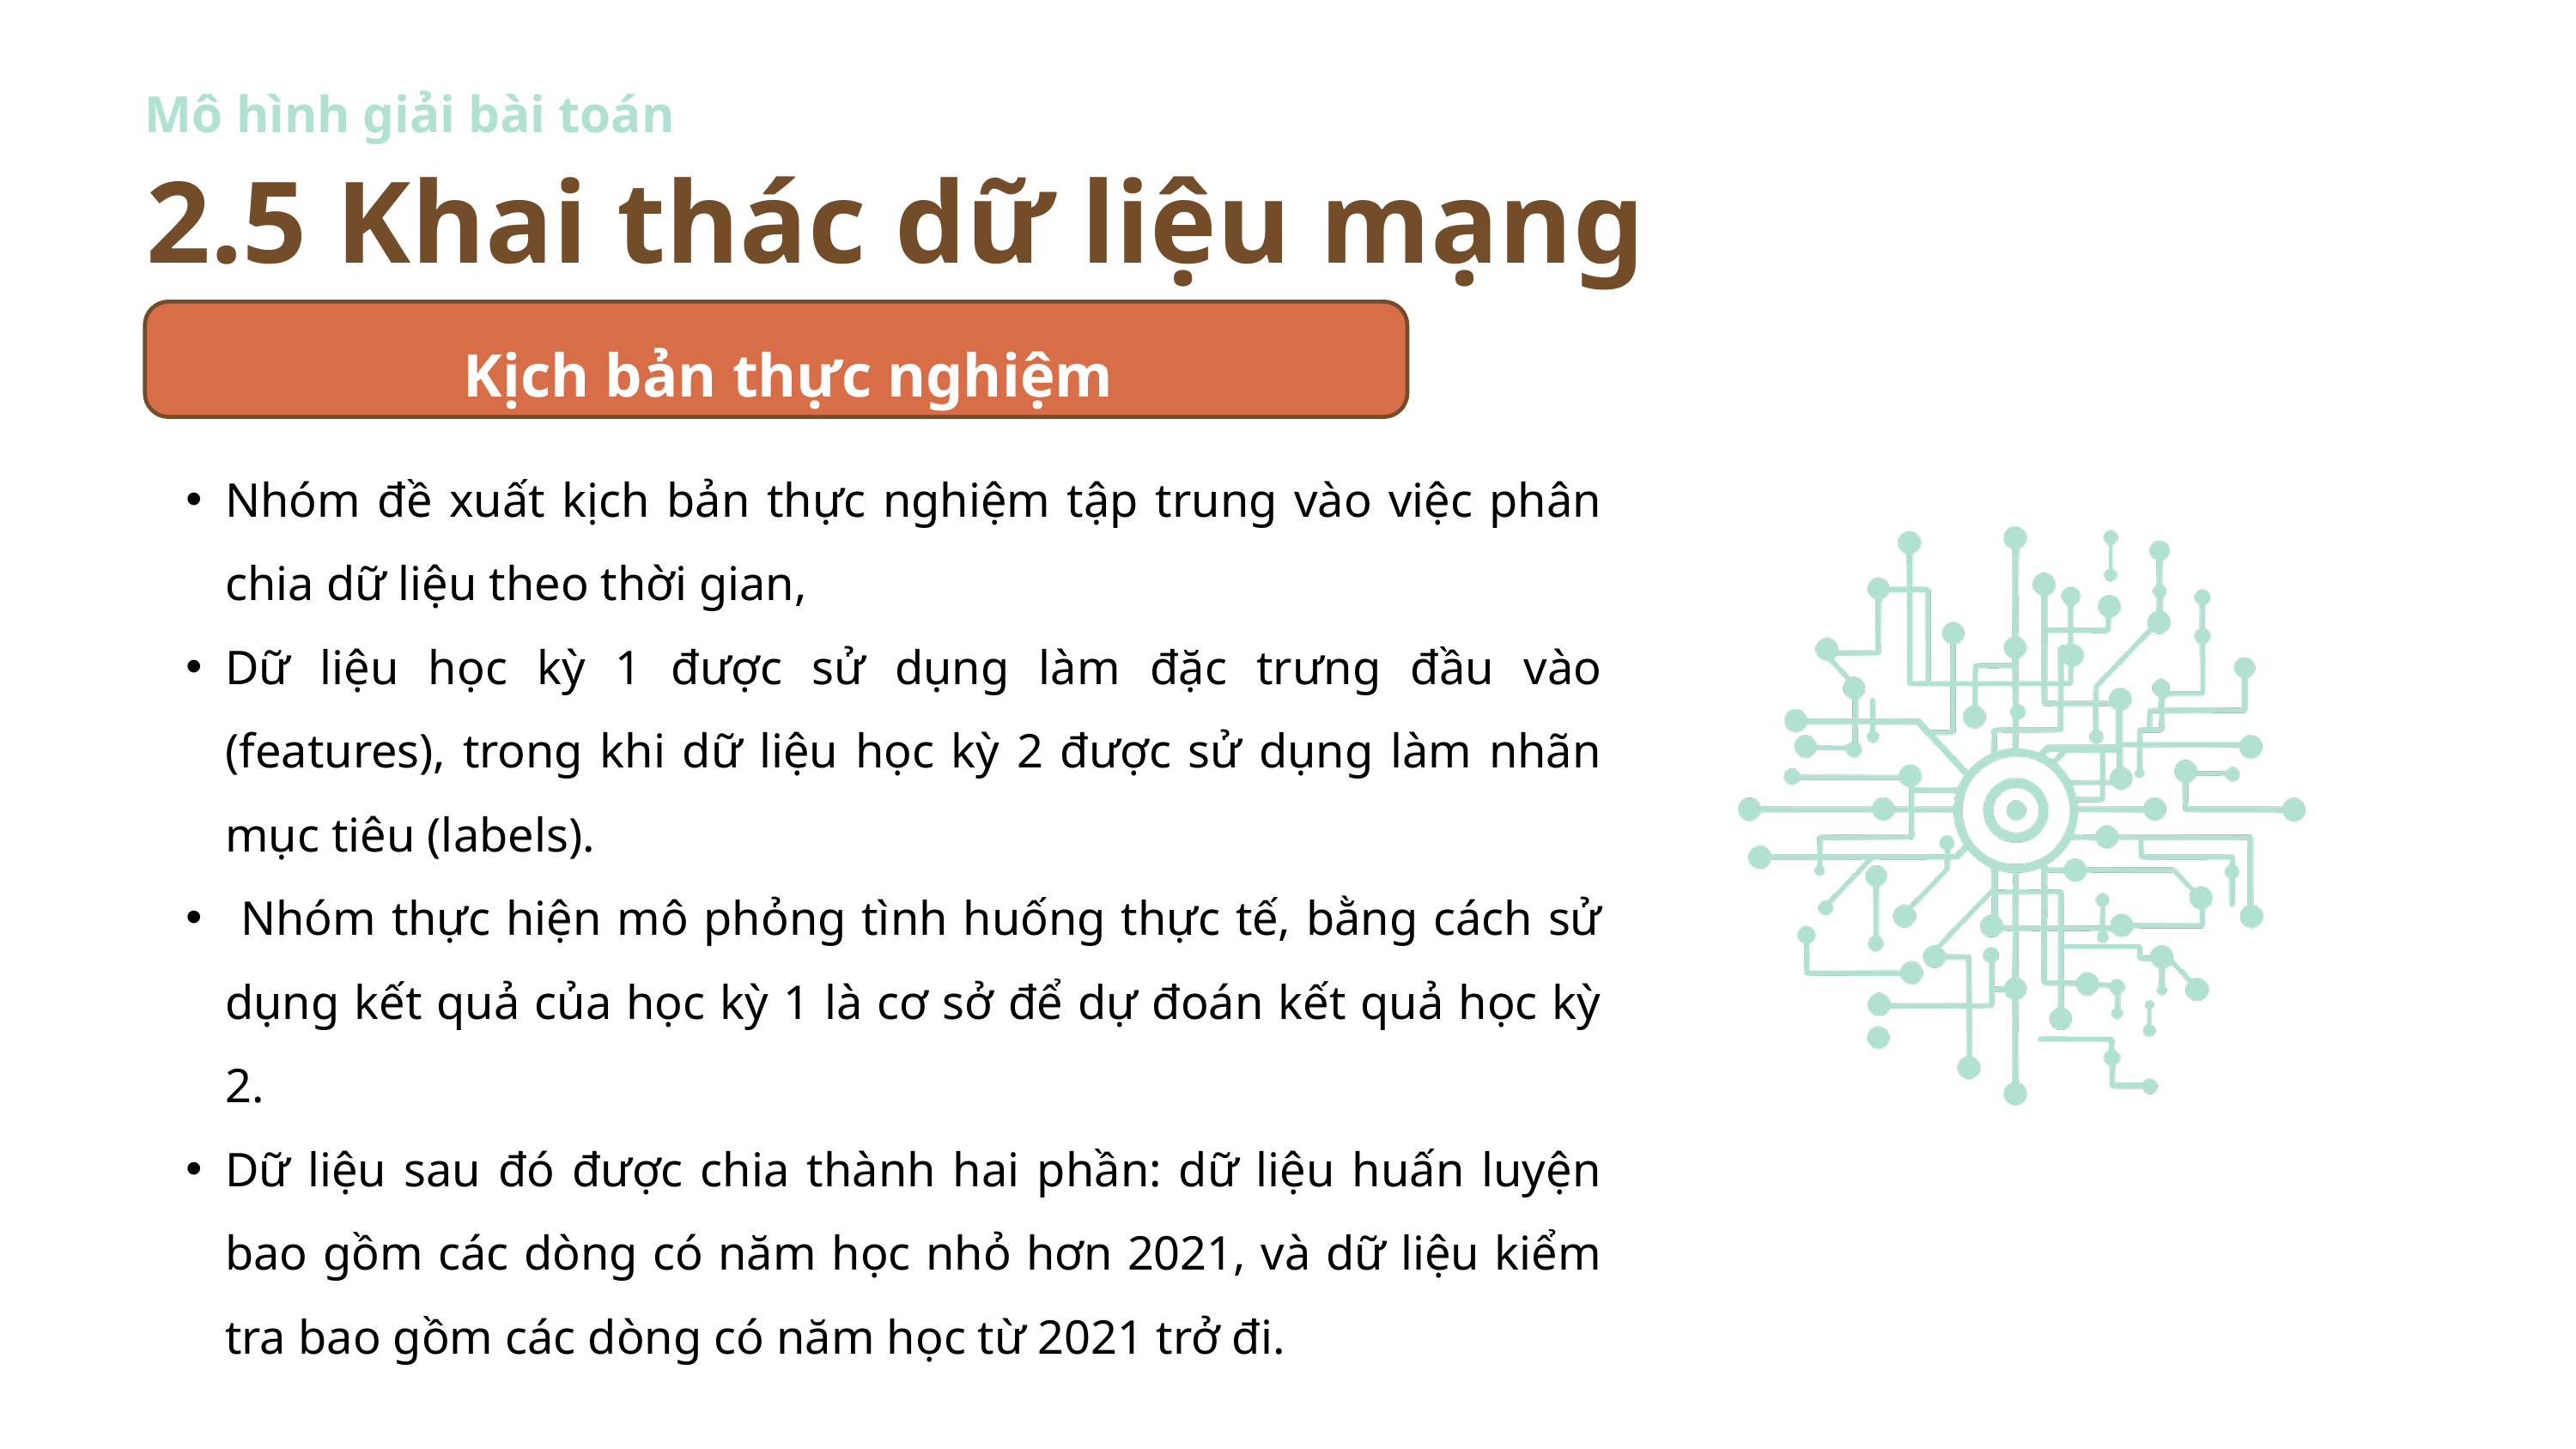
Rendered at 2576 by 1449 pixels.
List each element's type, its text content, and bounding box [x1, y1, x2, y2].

text_box Kịch bản thực nghiệm [115, 290, 1462, 409]
text_box 2.5 Khai thác dữ liệu mạng [146, 127, 2266, 286]
text_box Nhóm đề xuất kịch bản thực nghiệm tập trung vào việc phân chia dữ liệu theo thời gian, Dữ liệu học kỳ 1 được sử dụng làm đặc trưng đầu vào (features), trong khi dữ liệu học kỳ 2 được sử dụng làm nhãn mục tiêu (labels). Nhóm thực hiện mô phỏng tình huống thực tế, bằng cách sử dụng kết quả của học kỳ 1 là cơ sở để dự đoán kết quả học kỳ 2. Dữ liệu sau đó được chia thành hai phần: dữ liệu huấn luyện bao gồm các dòng có năm học nhỏ hơn 2021, và dữ liệu kiểm tra bao gồm các dòng có năm học từ 2021 trở đi. [146, 442, 1604, 1363]
text_box [1738, 526, 2306, 1106]
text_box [144, 301, 1408, 417]
text_box Mô hình giải bài toán [144, 72, 2264, 143]
